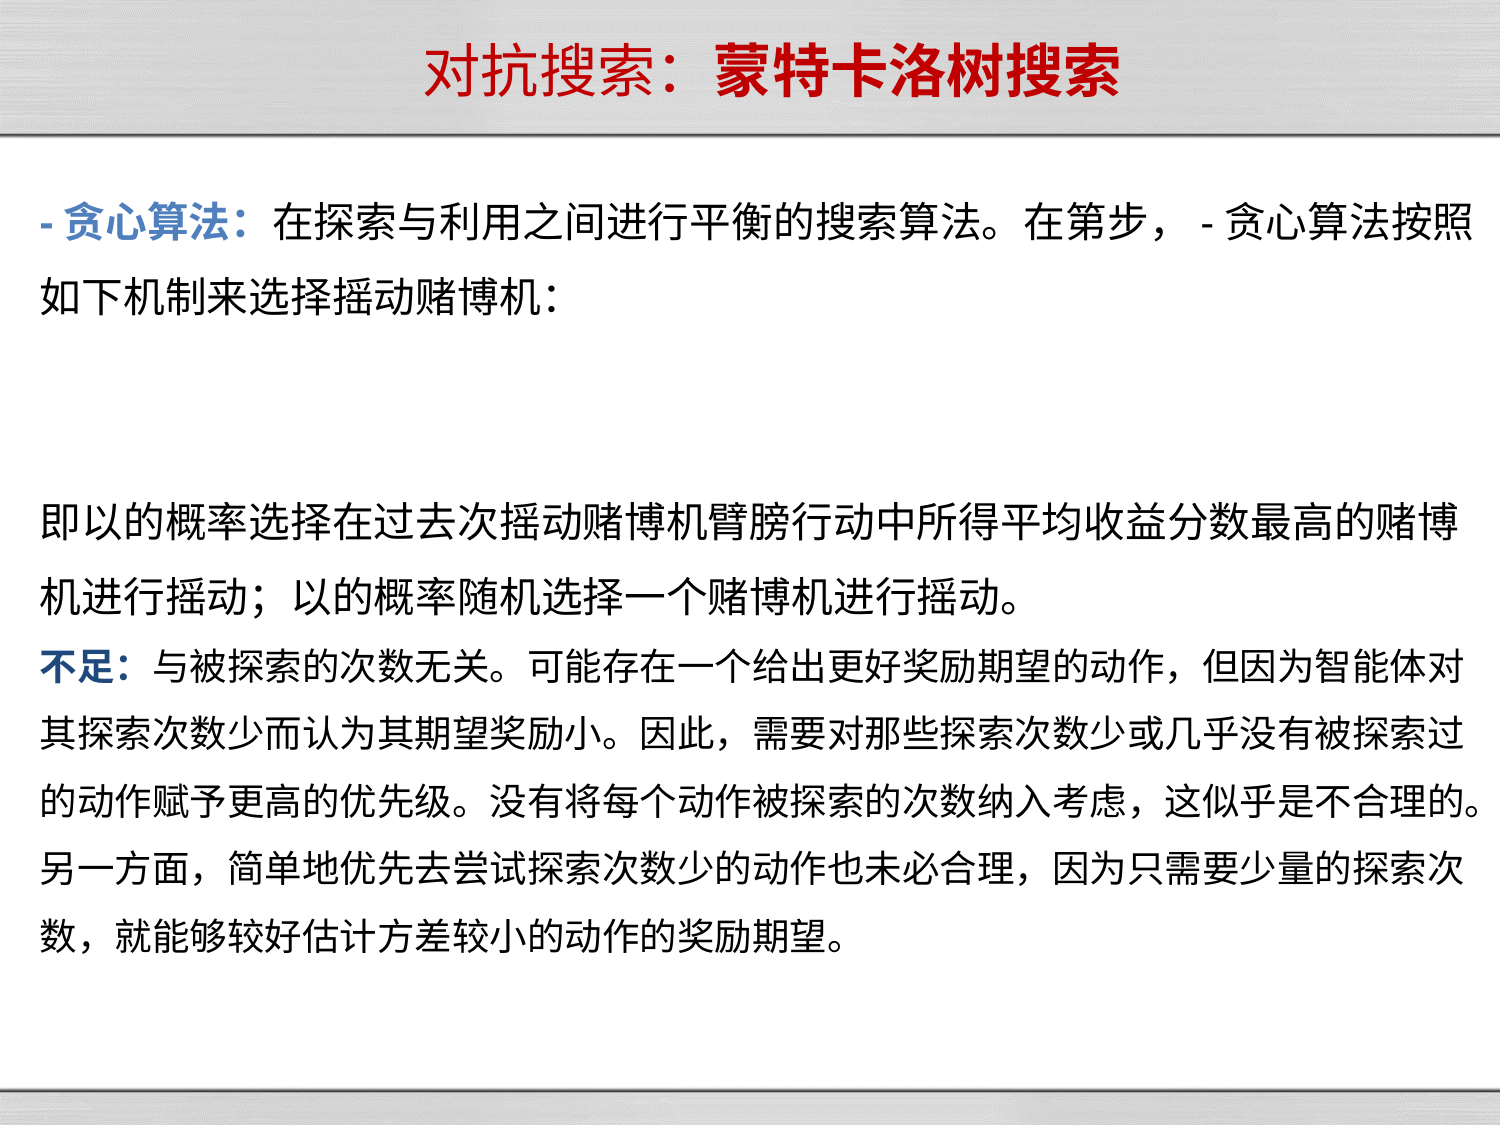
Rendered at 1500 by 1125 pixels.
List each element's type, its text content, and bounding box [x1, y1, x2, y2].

title 对抗搜索：蒙特卡洛树搜索 [85, 46, 1460, 155]
picture [0, 0, 1500, 1125]
